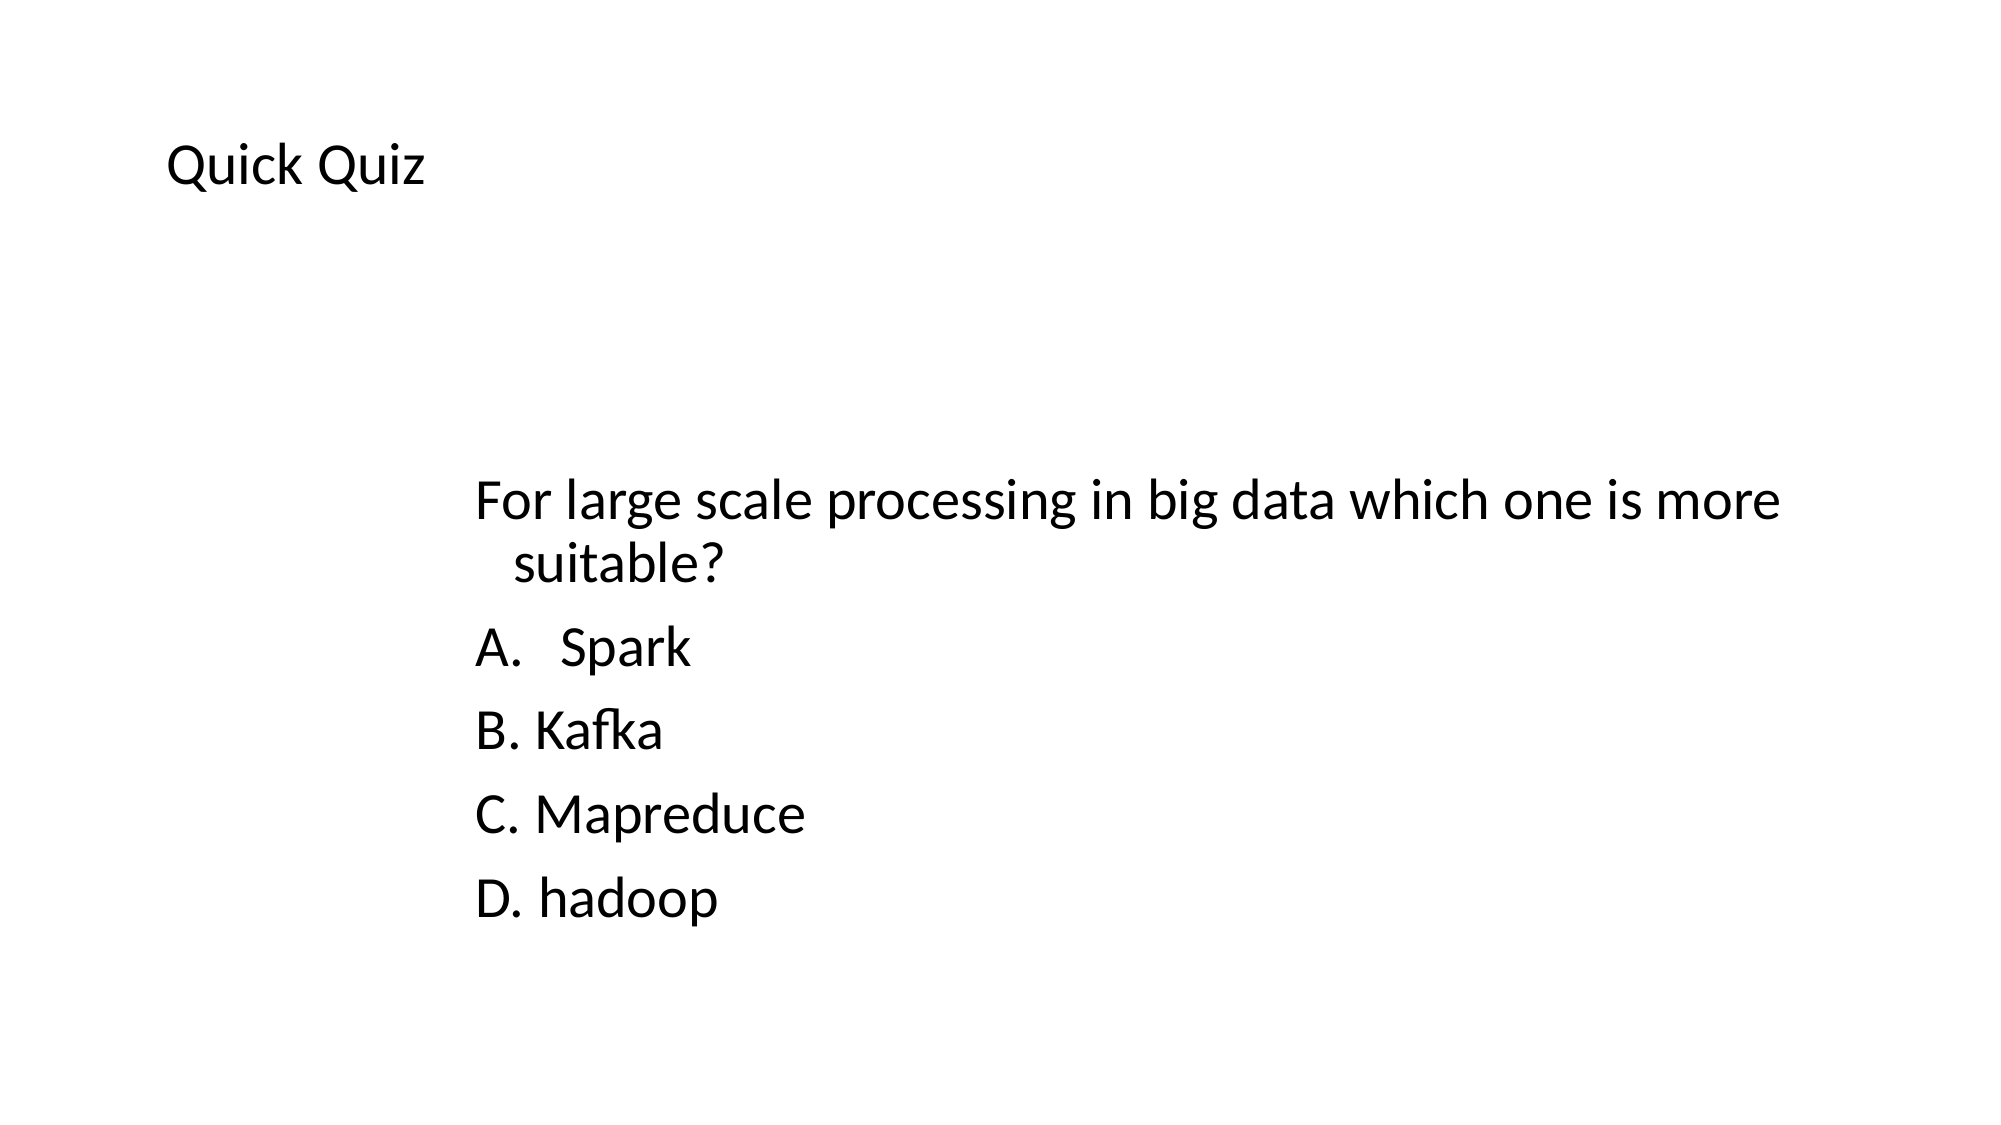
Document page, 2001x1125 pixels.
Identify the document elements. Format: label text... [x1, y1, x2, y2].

title Quick Quiz [137, 59, 1863, 278]
list For large scale processing in big data which one is more suitable? Spark B. Kafka C. Mapreduce D. hadoop [460, 371, 1863, 1014]
